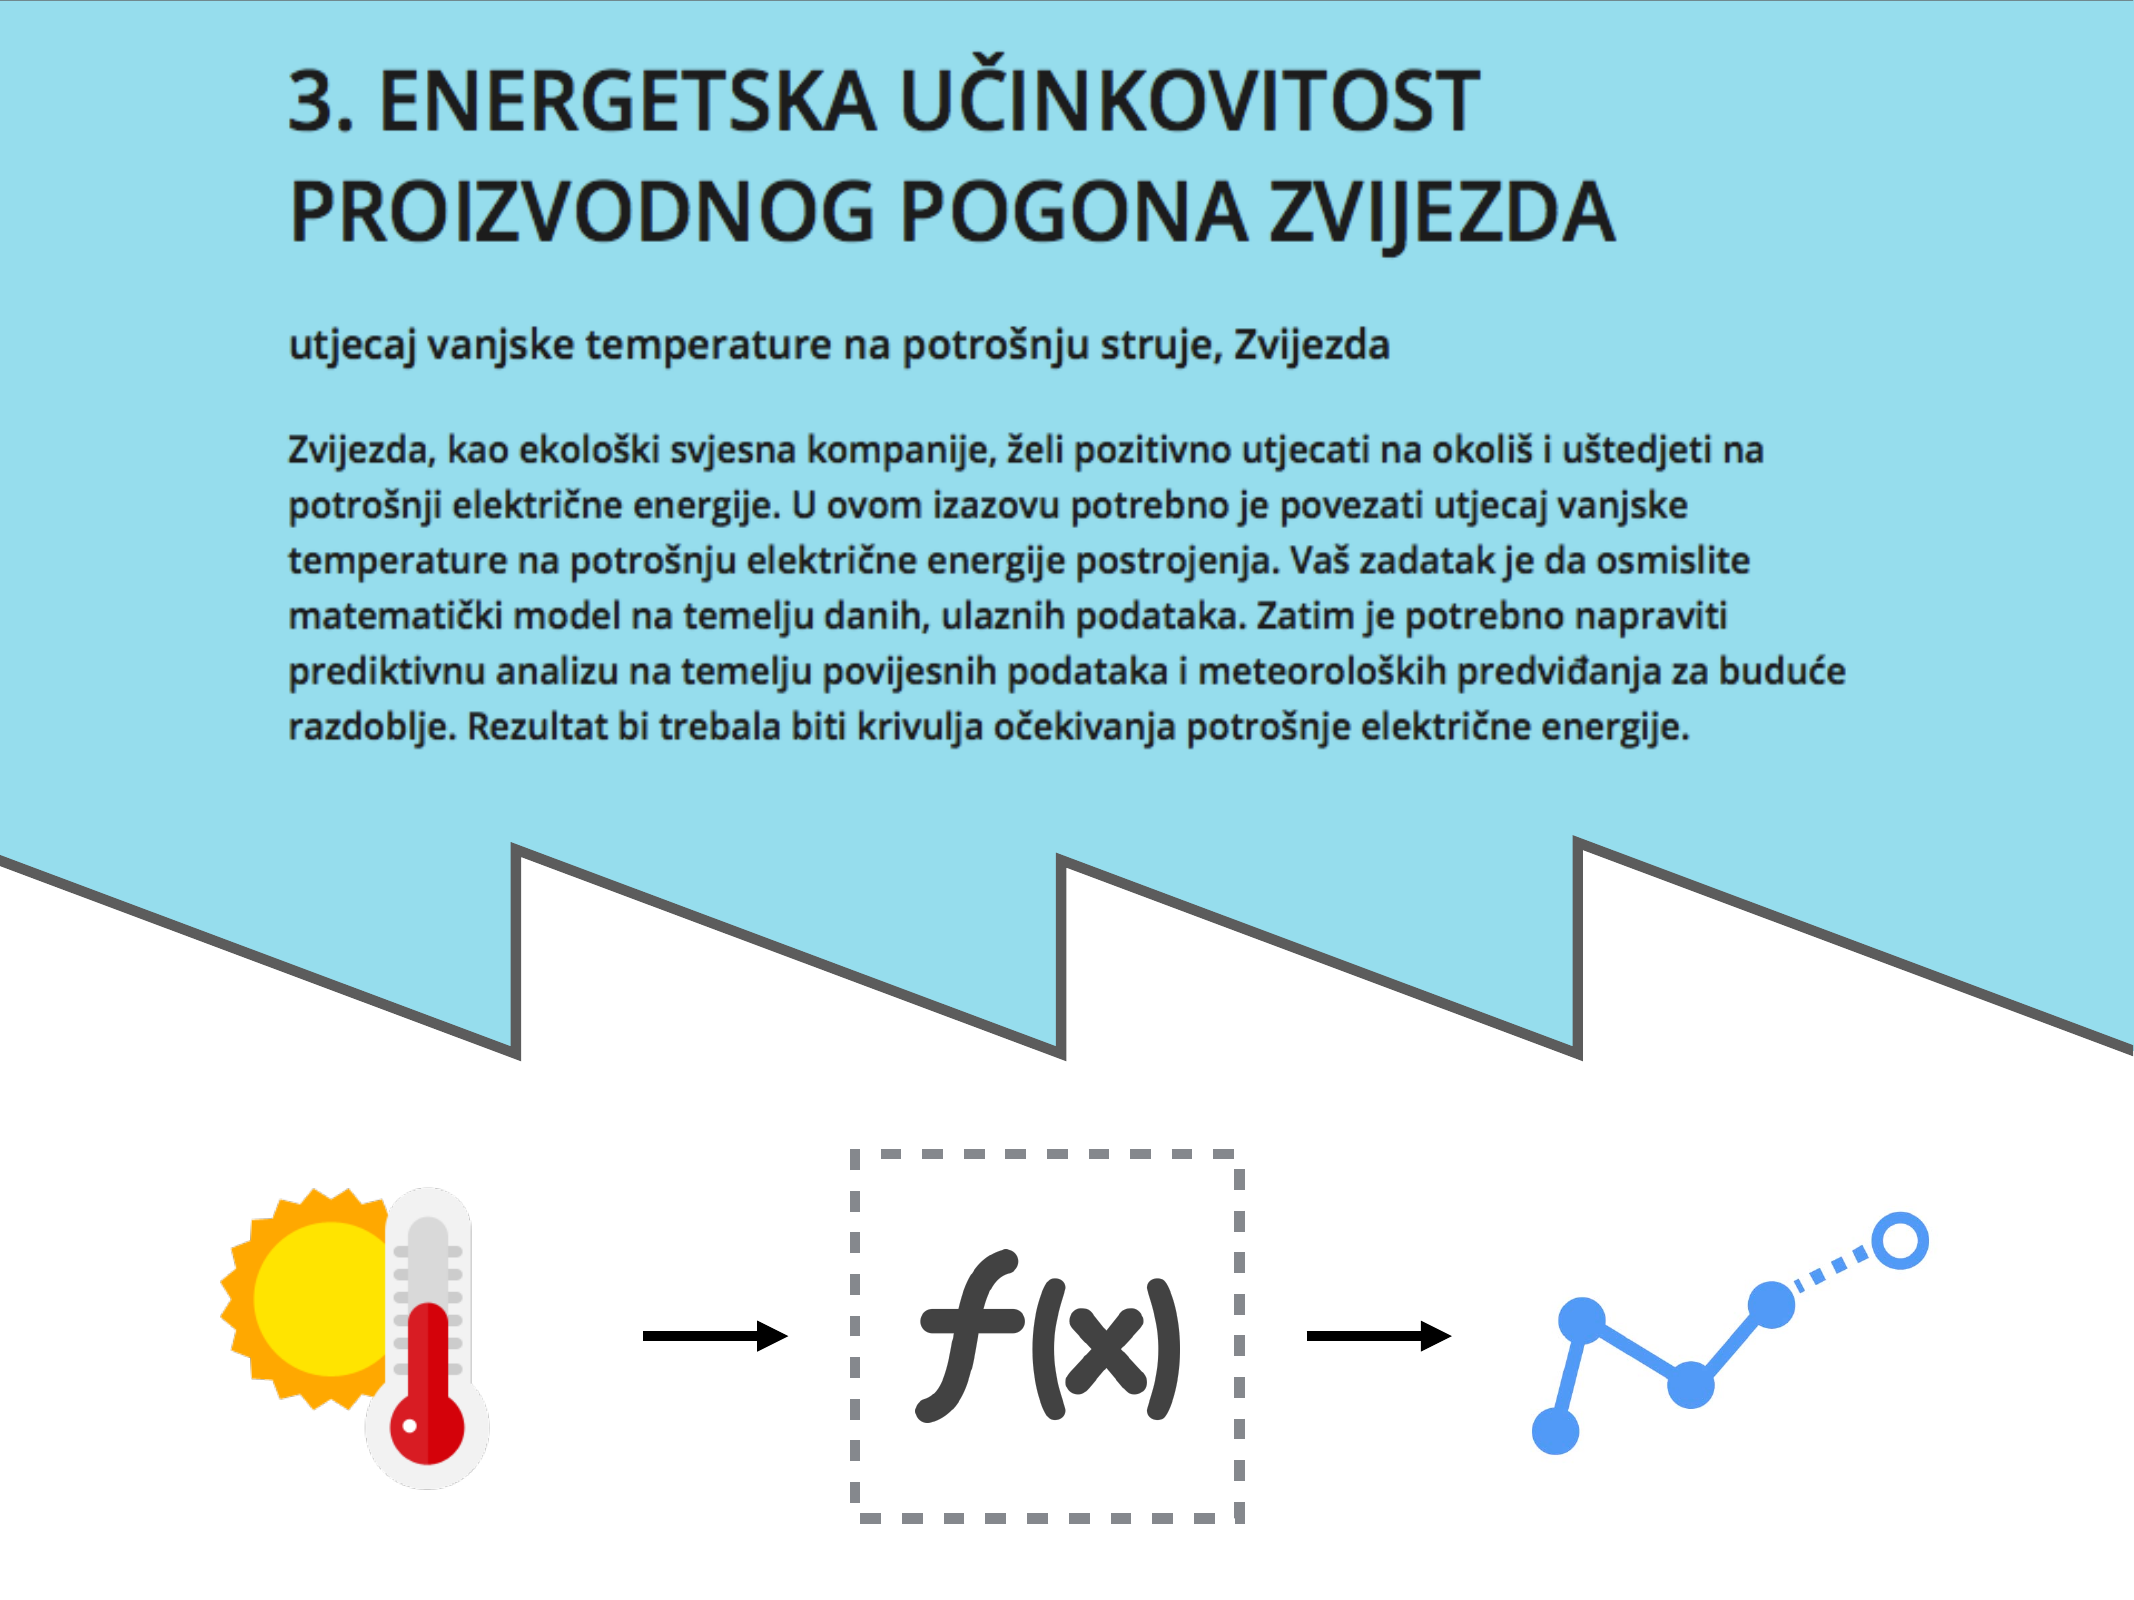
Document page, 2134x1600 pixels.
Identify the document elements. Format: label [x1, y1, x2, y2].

picture [915, 1248, 1180, 1424]
picture [1497, 1172, 1957, 1500]
text_box [855, 1153, 1240, 1519]
text_box [0, 0, 2134, 1054]
picture [176, 1152, 544, 1520]
text_box [1306, 1329, 1452, 1343]
text_box [643, 1329, 789, 1343]
